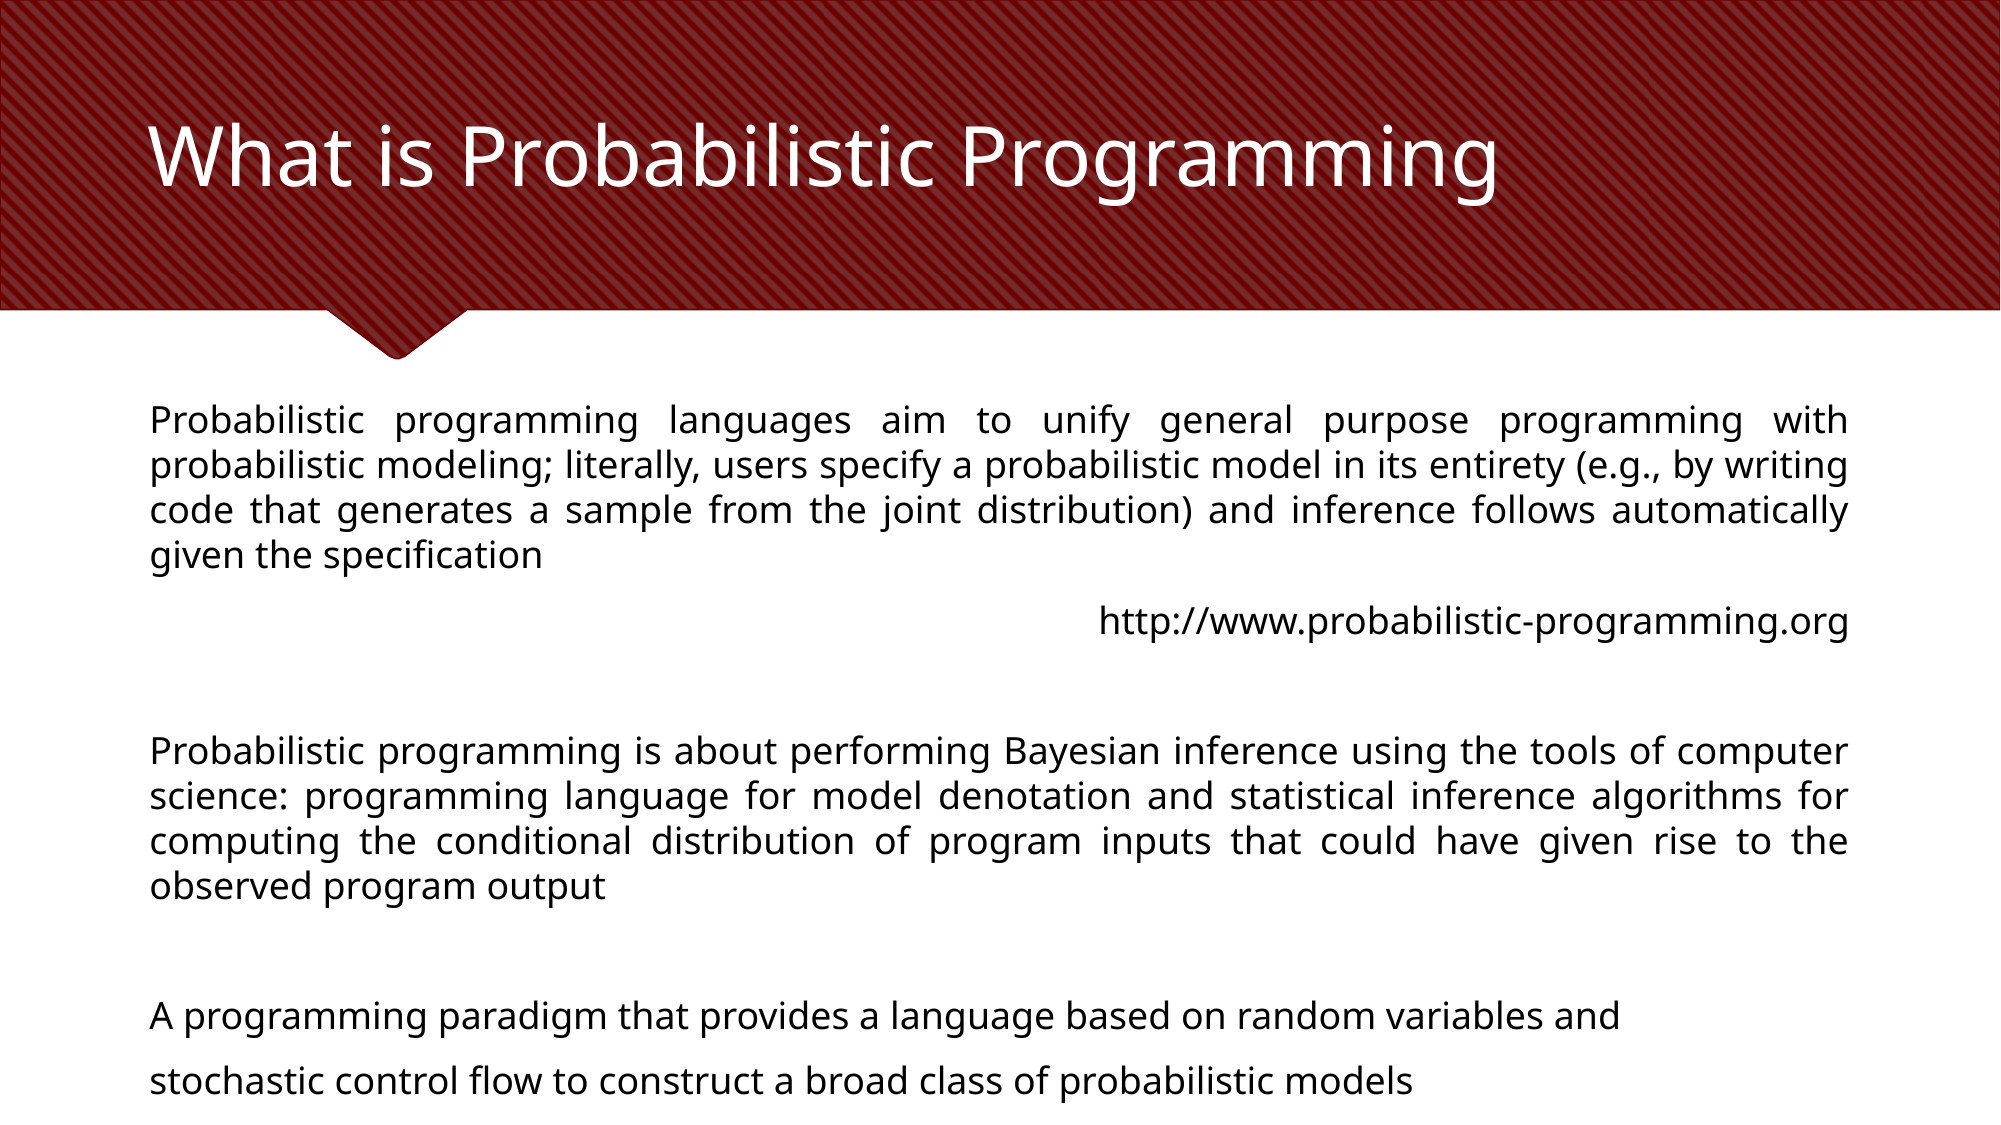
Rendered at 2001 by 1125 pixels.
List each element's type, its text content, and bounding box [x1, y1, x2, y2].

list Probabilistic programming languages aim to unify general purpose programming with probabilistic modeling; literally, users specify a probabilistic model in its entirety (e.g., by writing code that generates a sample from the joint distribution) and inference follows automatically given the specification http://www.probabilistic-programming.org Probabilistic programming is about performing Bayesian inference using the tools of computer science: programming language for model denotation and statistical inference algorithms for computing the conditional distribution of program inputs that could have given rise to the observed program output A programming paradigm that provides a language based on random variables and stochastic control flow to construct a broad class of probabilistic models [134, 368, 1866, 1125]
title What is Probabilistic Programming [132, 73, 1868, 233]
